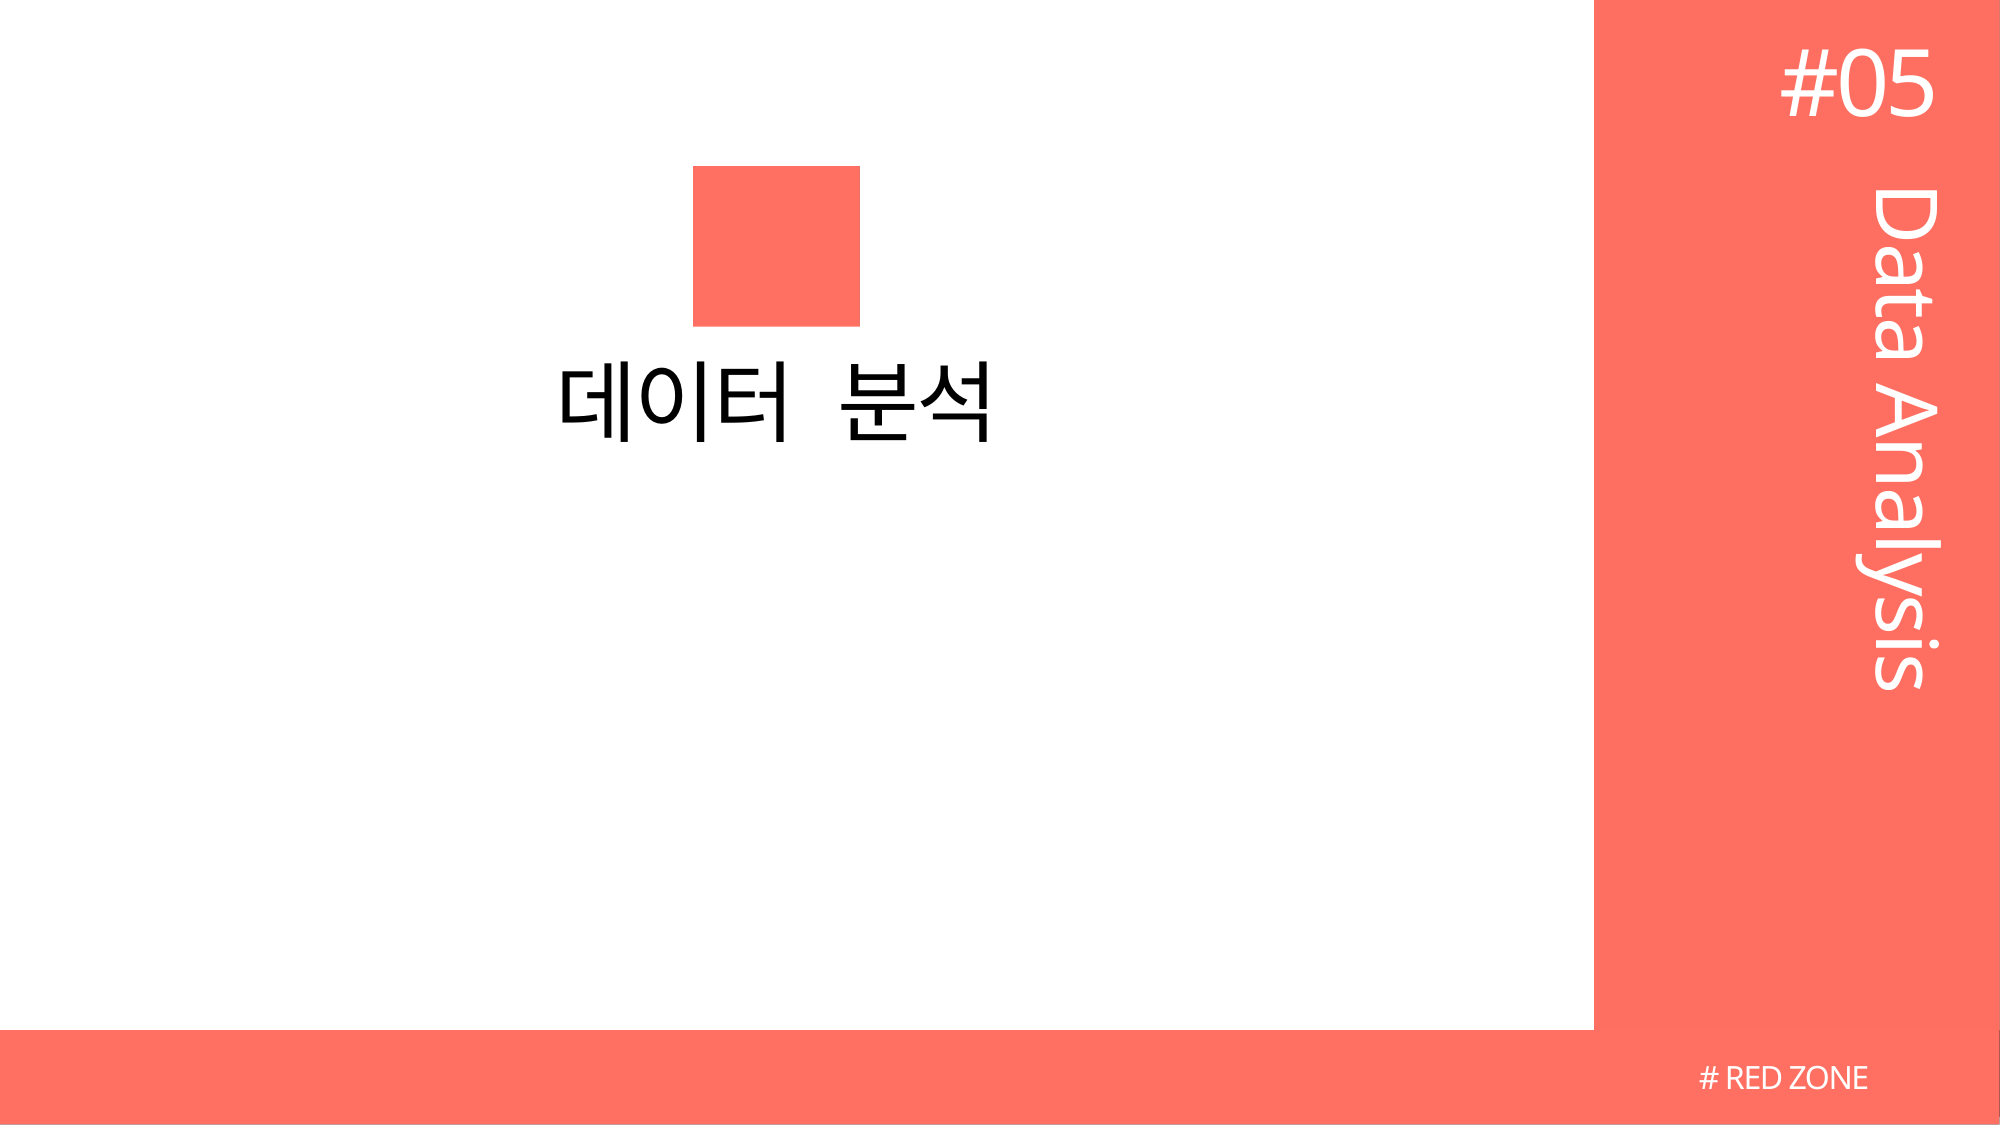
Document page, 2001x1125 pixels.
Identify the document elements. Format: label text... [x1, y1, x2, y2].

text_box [693, 166, 861, 327]
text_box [1594, 0, 2000, 1030]
text_box 데이터 분석 [236, 339, 1318, 456]
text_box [0, 1030, 2000, 1125]
